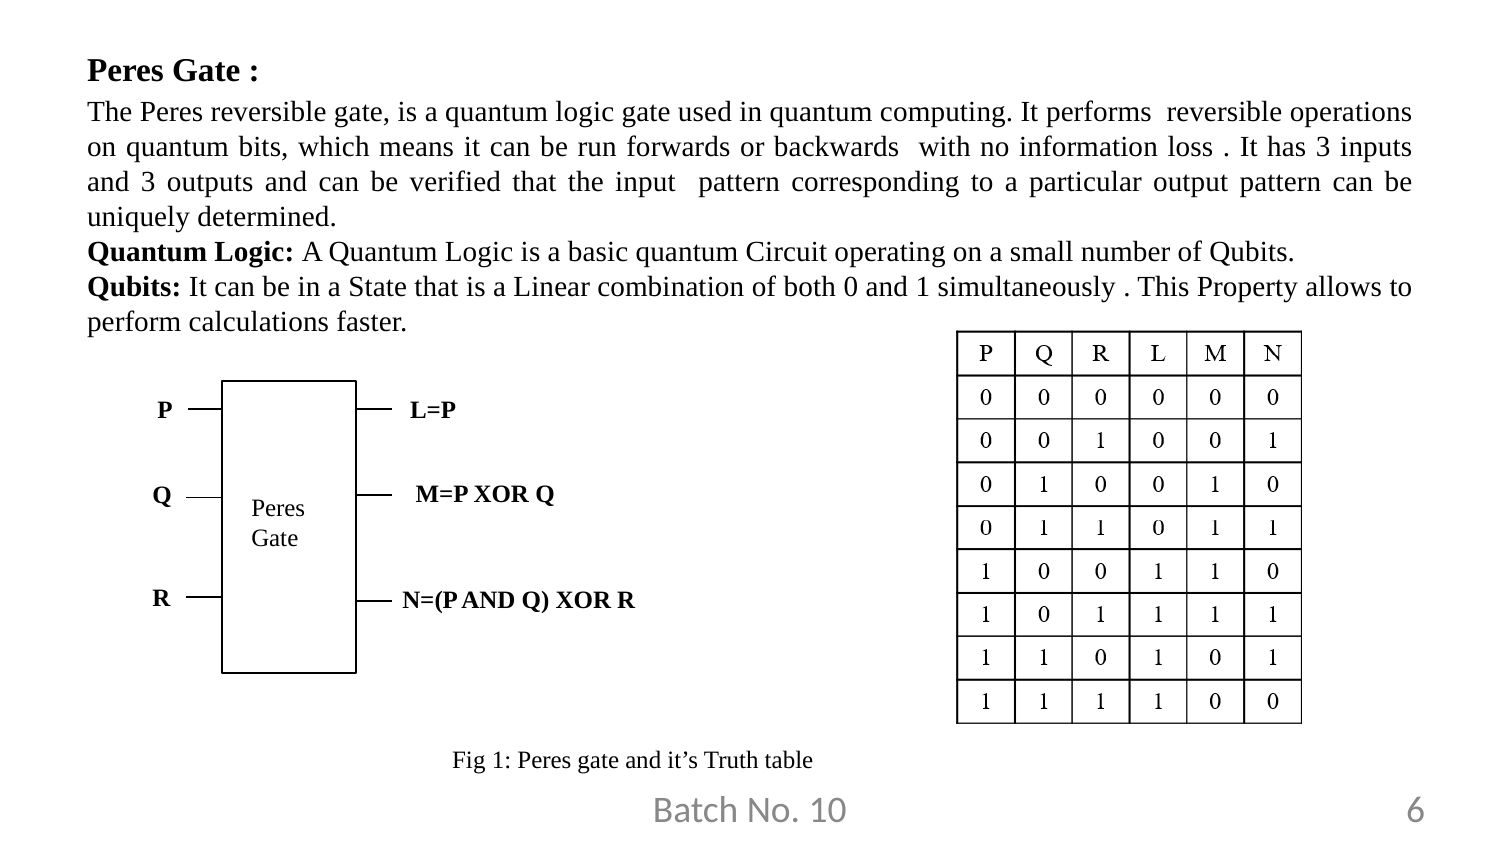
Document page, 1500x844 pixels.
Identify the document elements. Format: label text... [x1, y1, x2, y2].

text_box The Peres reversible gate, is a quantum logic gate used in quantum computing. It performs reversible operations on quantum bits, which means it can be run forwards or backwards with no information loss . It has 3 inputs and 3 outputs and can be verified that the input pattern corresponding to a particular output pattern can be uniquely determined. Quantum Logic: A Quantum Logic is a basic quantum Circuit operating on a small number of Qubits. Qubits: It can be in a State that is a Linear combination of both 0 and 1 simultaneously . This Property allows to perform calculations faster. [84, 90, 1415, 378]
text_box N=(P AND Q) XOR R [400, 581, 671, 614]
text_box M=P XOR Q [413, 475, 558, 508]
text_box L=P [407, 391, 459, 424]
text_box R [150, 579, 173, 612]
footer Batch No. 10 [510, 784, 990, 844]
slide_number 6 [1080, 784, 1425, 844]
title Peres Gate : [84, 46, 263, 90]
text_box Q [150, 476, 174, 509]
text_box P [155, 391, 175, 423]
text_box Fig 1: Peres gate and it’s Truth table [449, 711, 900, 774]
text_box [185, 380, 393, 674]
picture [956, 330, 1302, 724]
